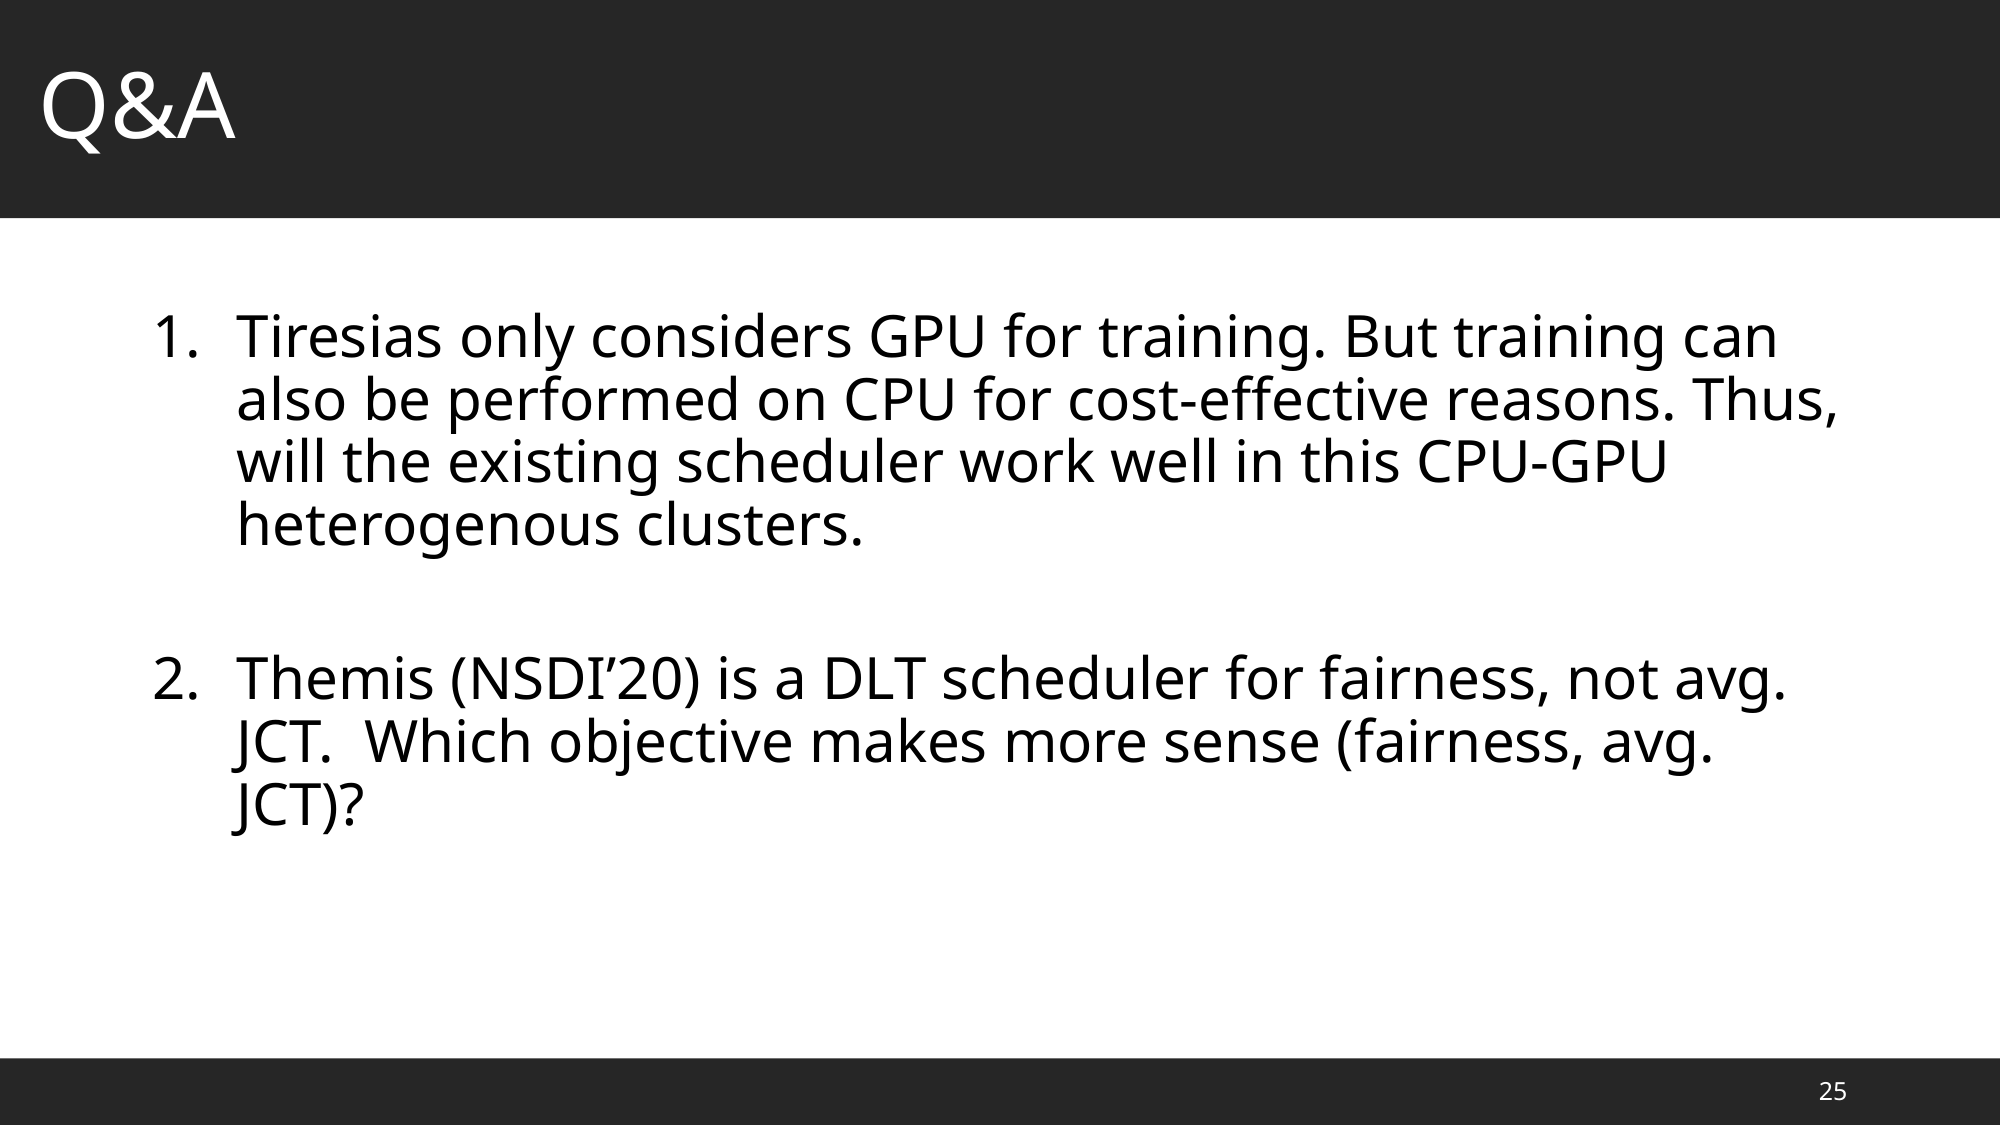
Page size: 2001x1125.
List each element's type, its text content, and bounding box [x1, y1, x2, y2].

slide_number 24 [1412, 1062, 1863, 1123]
text_box [0, 1058, 2000, 1125]
title Q&A [0, 0, 2000, 219]
list Tiresias only considers GPU for training. But training can also be performed on CPU for cost-effective reasons. Thus, will the existing scheduler work well in this CPU-GPU heterogenous clusters. Themis (NSDI’20) is a DLT scheduler for fairness, not avg. JCT. Which objective makes more sense (fairness, avg. JCT)? [137, 299, 1863, 875]
